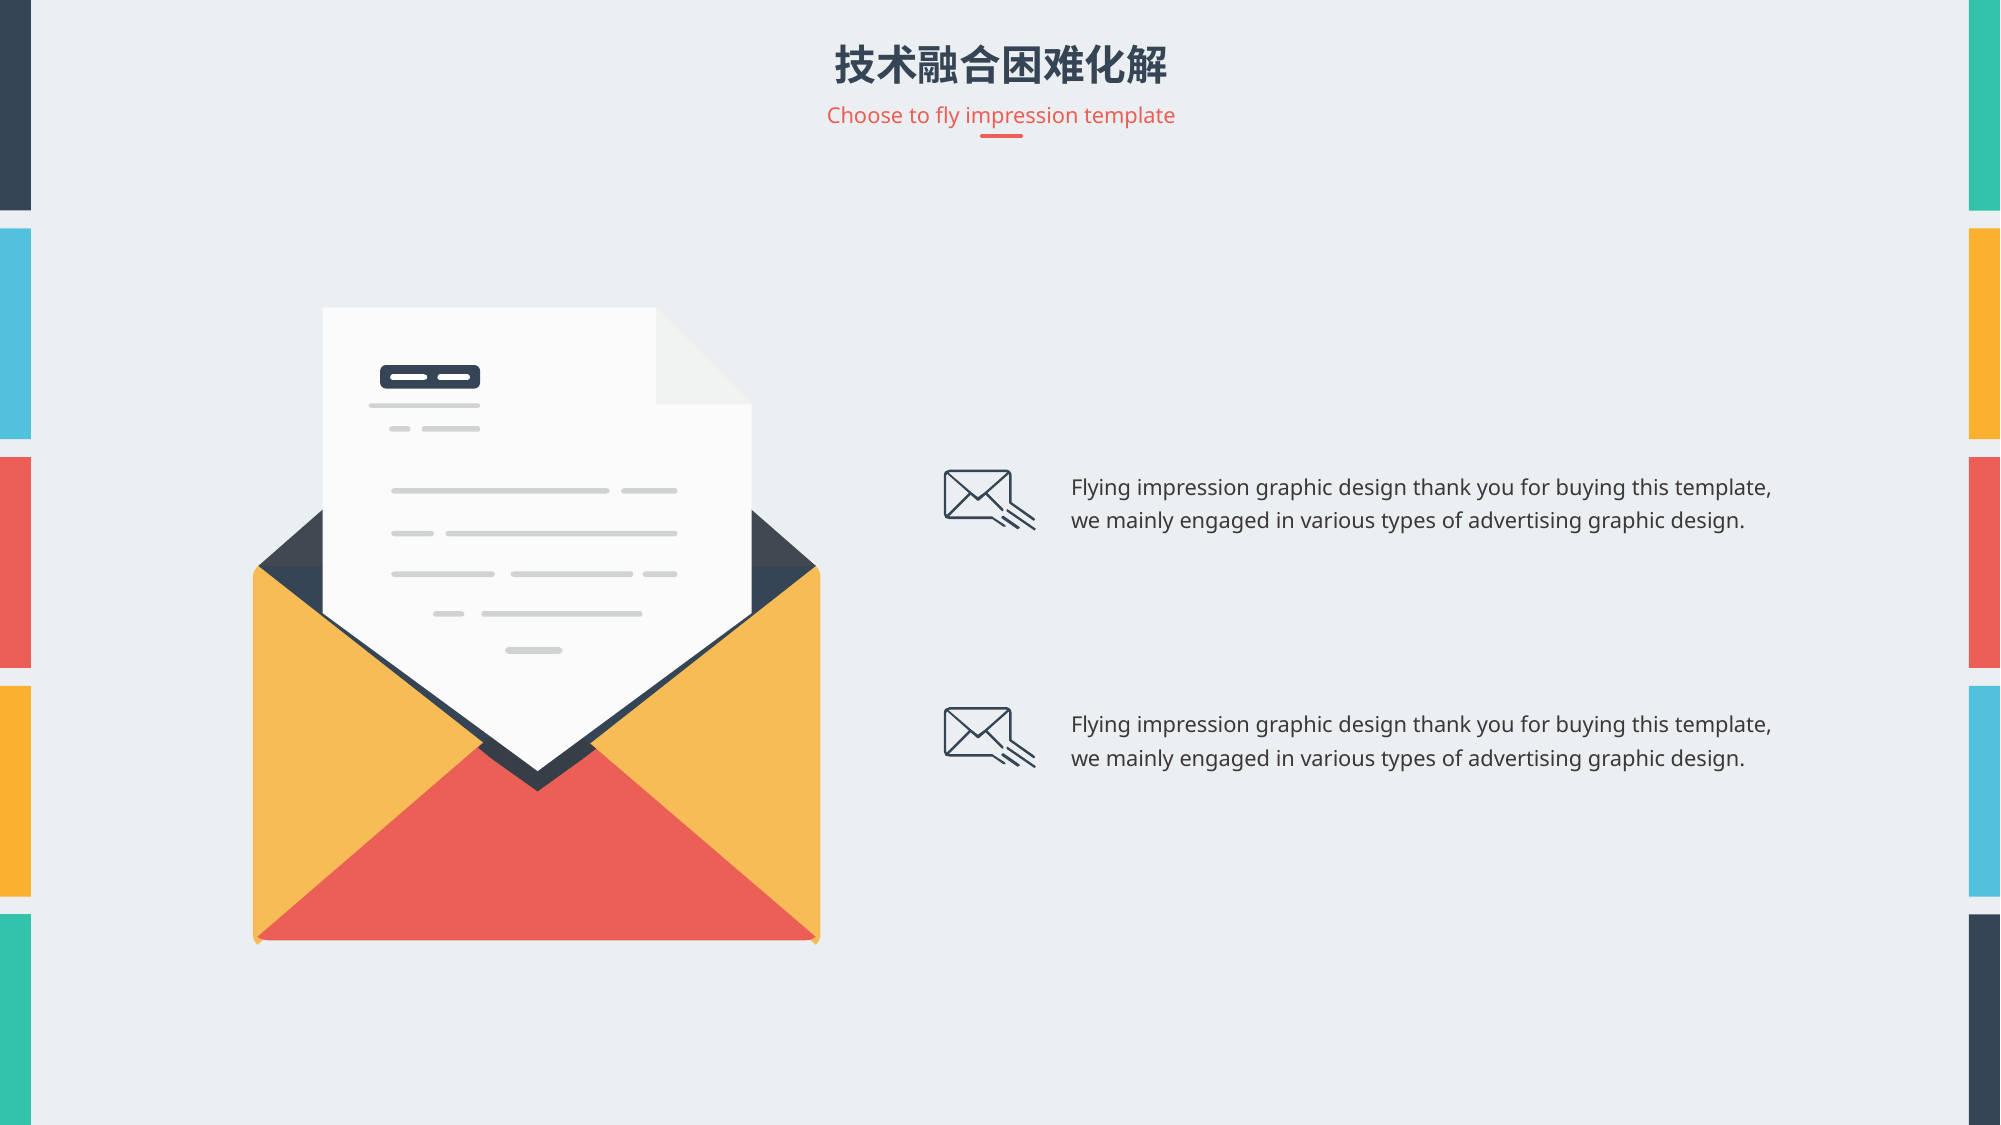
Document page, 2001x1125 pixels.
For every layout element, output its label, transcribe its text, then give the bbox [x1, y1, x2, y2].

text_box [0, 685, 31, 897]
text_box Choose to fly impression template [739, 86, 1264, 136]
text_box [1968, 0, 2000, 211]
text_box [1968, 228, 2000, 440]
text_box [1968, 457, 2000, 668]
text_box [0, 228, 31, 440]
text_box [0, 914, 31, 1125]
text_box Flying impression graphic design thank you for buying this template, we mainly engaged in various types of advertising graphic design. [1056, 695, 1802, 779]
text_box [943, 707, 1036, 769]
text_box [1968, 914, 2000, 1125]
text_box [252, 307, 821, 945]
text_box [943, 469, 1036, 531]
text_box [0, 0, 31, 211]
text_box Flying impression graphic design thank you for buying this template, we mainly engaged in various types of advertising graphic design. [1056, 457, 1802, 541]
text_box [1968, 685, 2000, 897]
text_box 技术融合困难化解 [819, 31, 1184, 86]
text_box [0, 457, 31, 668]
